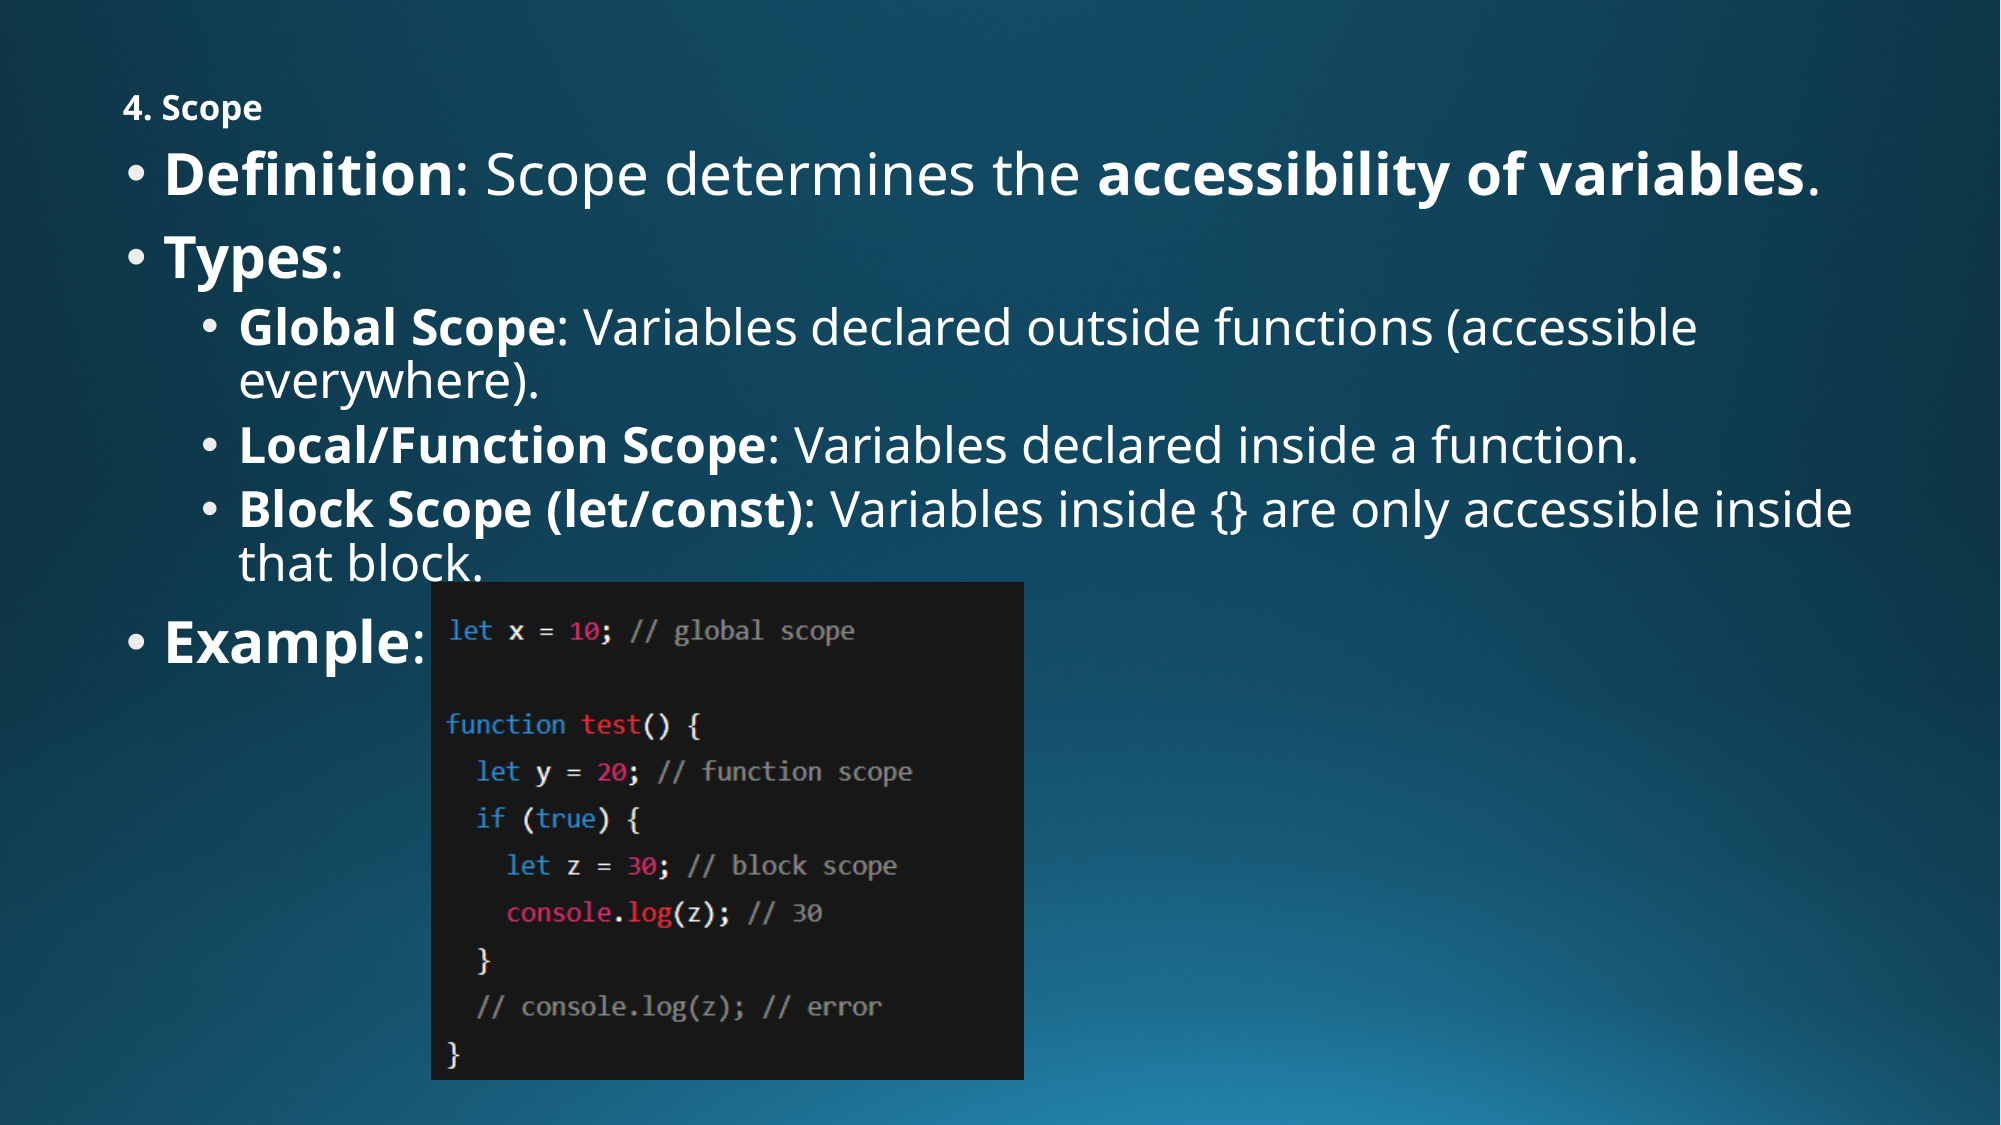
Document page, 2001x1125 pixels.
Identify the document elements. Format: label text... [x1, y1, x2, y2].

title 4. Scope [107, 81, 1875, 178]
picture [0, 0, 2001, 1125]
list Definition: Scope determines the accessibility of variables. Types: Global Scope: Variables declared outside functions (accessible everywhere). Local/Function Scope: Variables declared inside a function. Block Scope (let/const): Variables inside {} are only accessible inside that block. Example: [111, 137, 1876, 1029]
